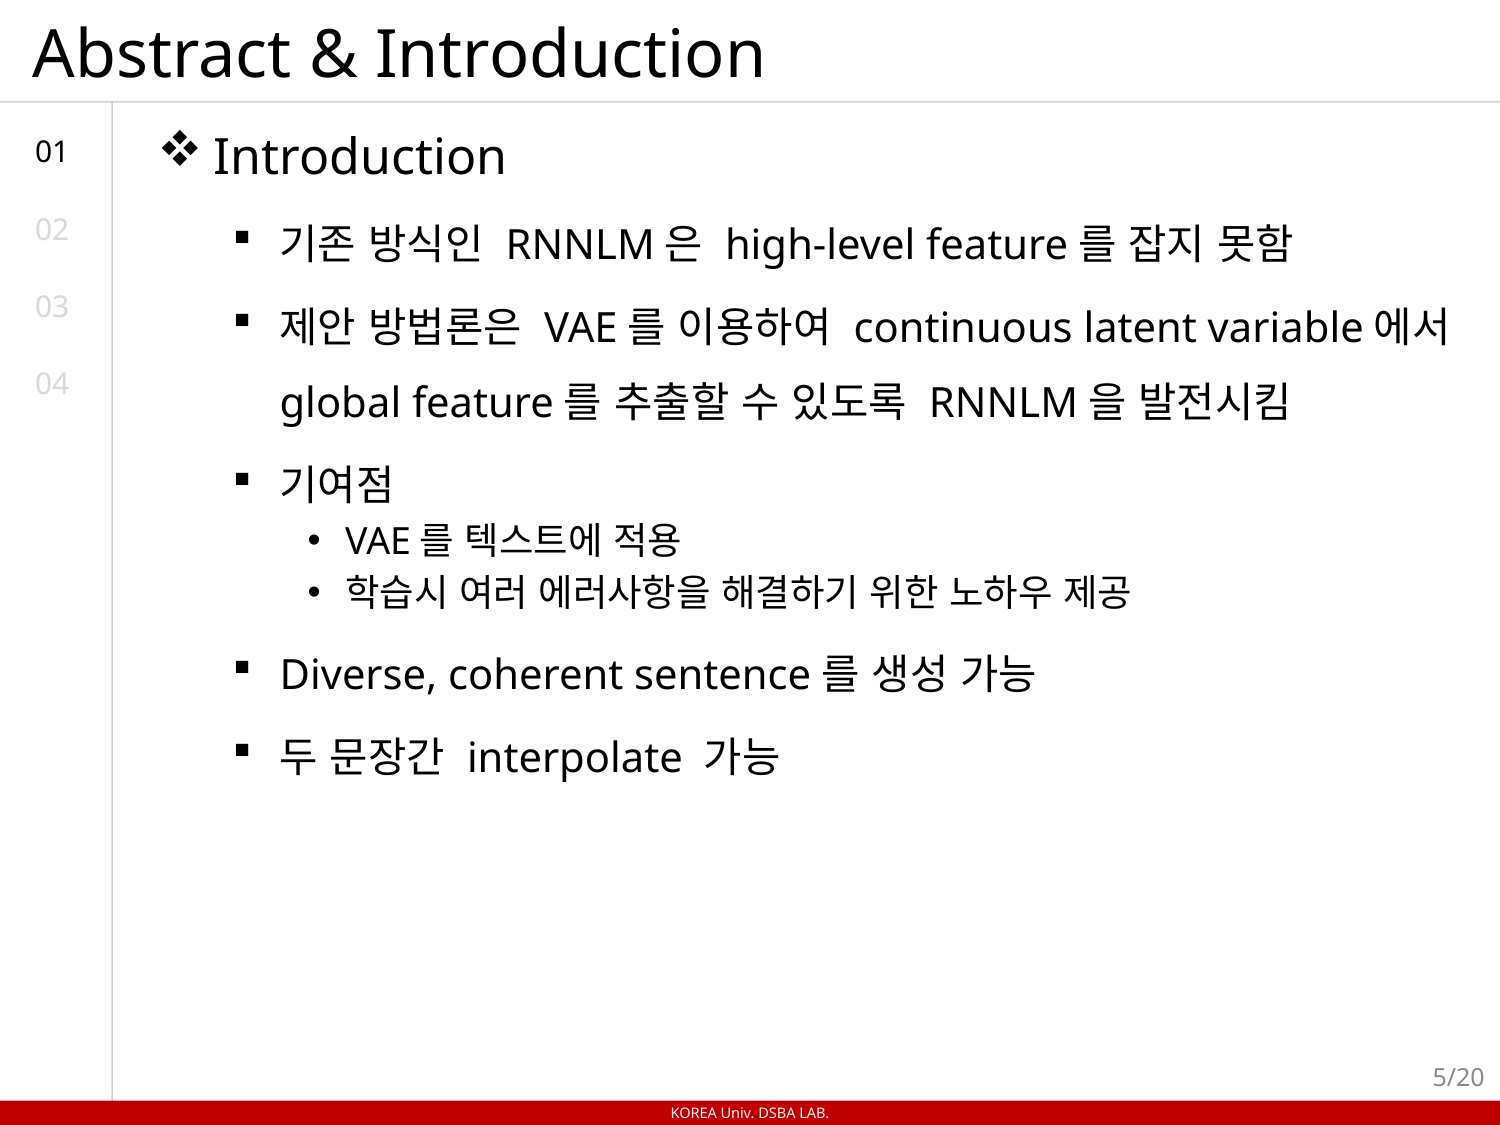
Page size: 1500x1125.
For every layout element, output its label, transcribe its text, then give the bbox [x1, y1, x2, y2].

list 02 [20, 202, 100, 254]
list 03 [20, 280, 100, 332]
list 04 [20, 357, 100, 409]
slide_number 5/20 [1149, 1048, 1500, 1109]
list 01 [20, 125, 100, 177]
list Introduction 기존 방식인 RNNLM은 high-level feature를 잡지 못함 제안 방법론은 VAE를 이용하여 continuous latent variable에서 global feature를 추출할 수 있도록 RNNLM을 발전시킴 기여점 VAE를 텍스트에 적용 학습시 여러 에러사항을 해결하기 위한 노하우 제공 Diverse, coherent sentence를 생성 가능 두 문장간 interpolate 가능 [142, 116, 1483, 1089]
title Abstract & Introduction [17, 11, 1483, 90]
